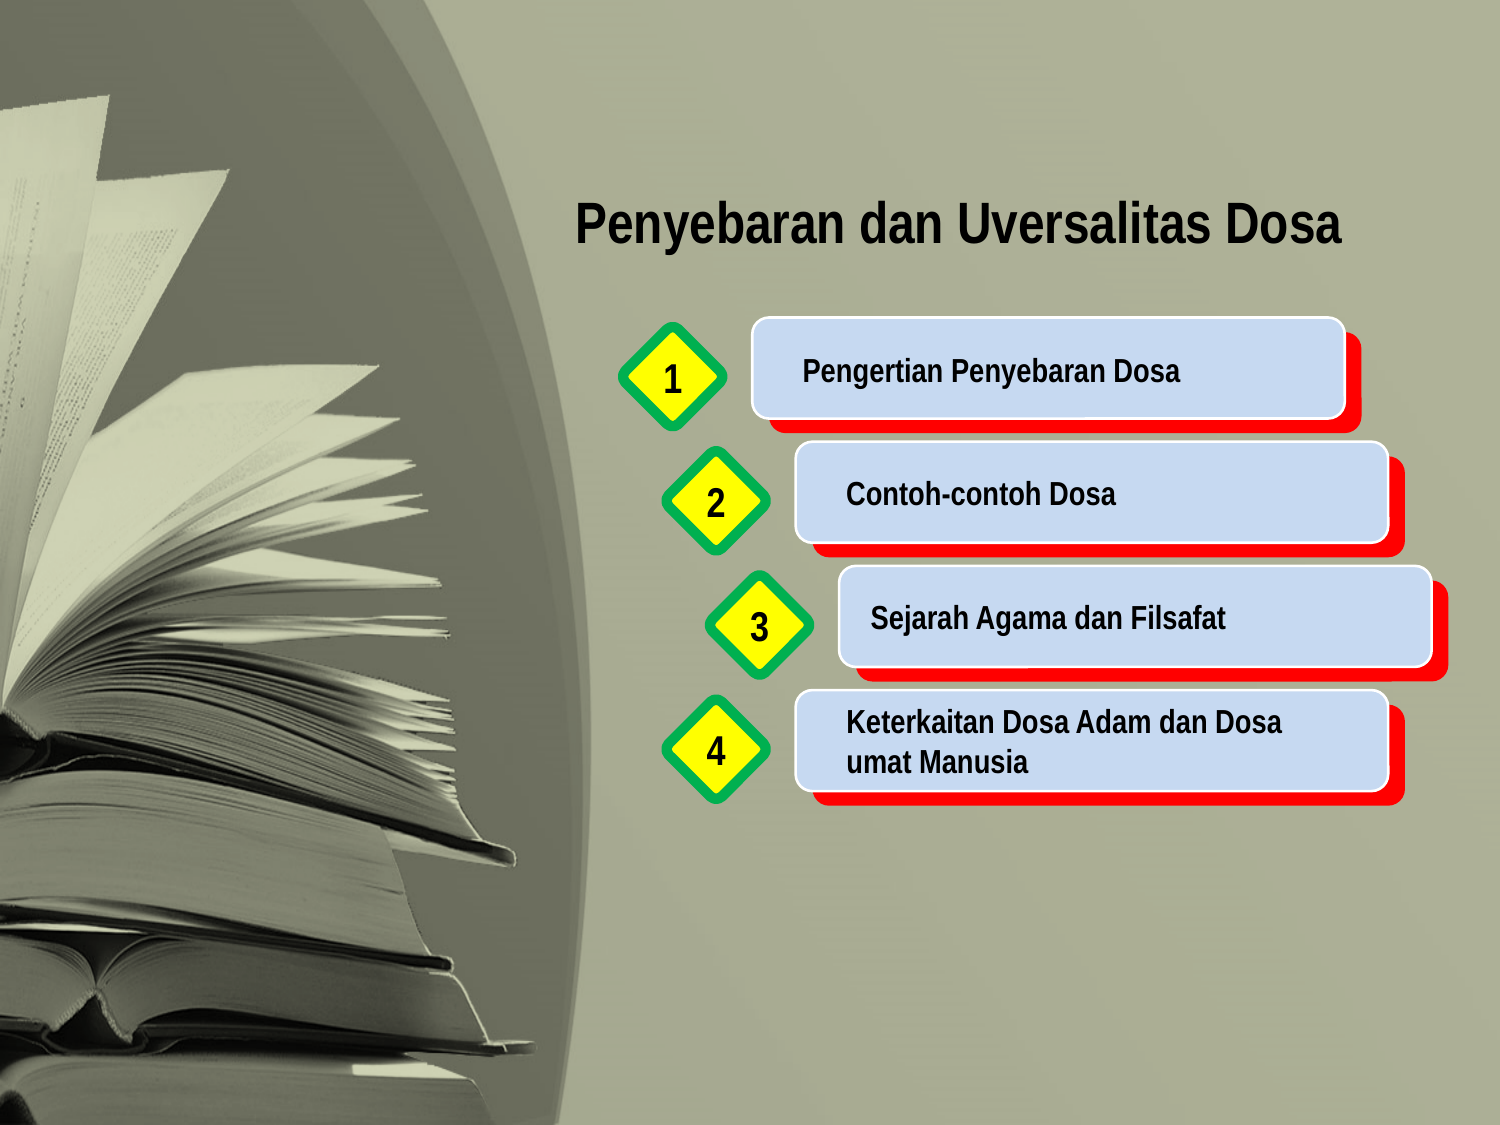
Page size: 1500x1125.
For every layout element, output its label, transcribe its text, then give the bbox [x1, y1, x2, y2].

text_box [721, 565, 1449, 682]
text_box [678, 441, 1406, 558]
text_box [678, 689, 1406, 807]
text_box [634, 317, 1362, 434]
text_box Penyebaran dan Uversalitas Dosa [560, 172, 1500, 268]
